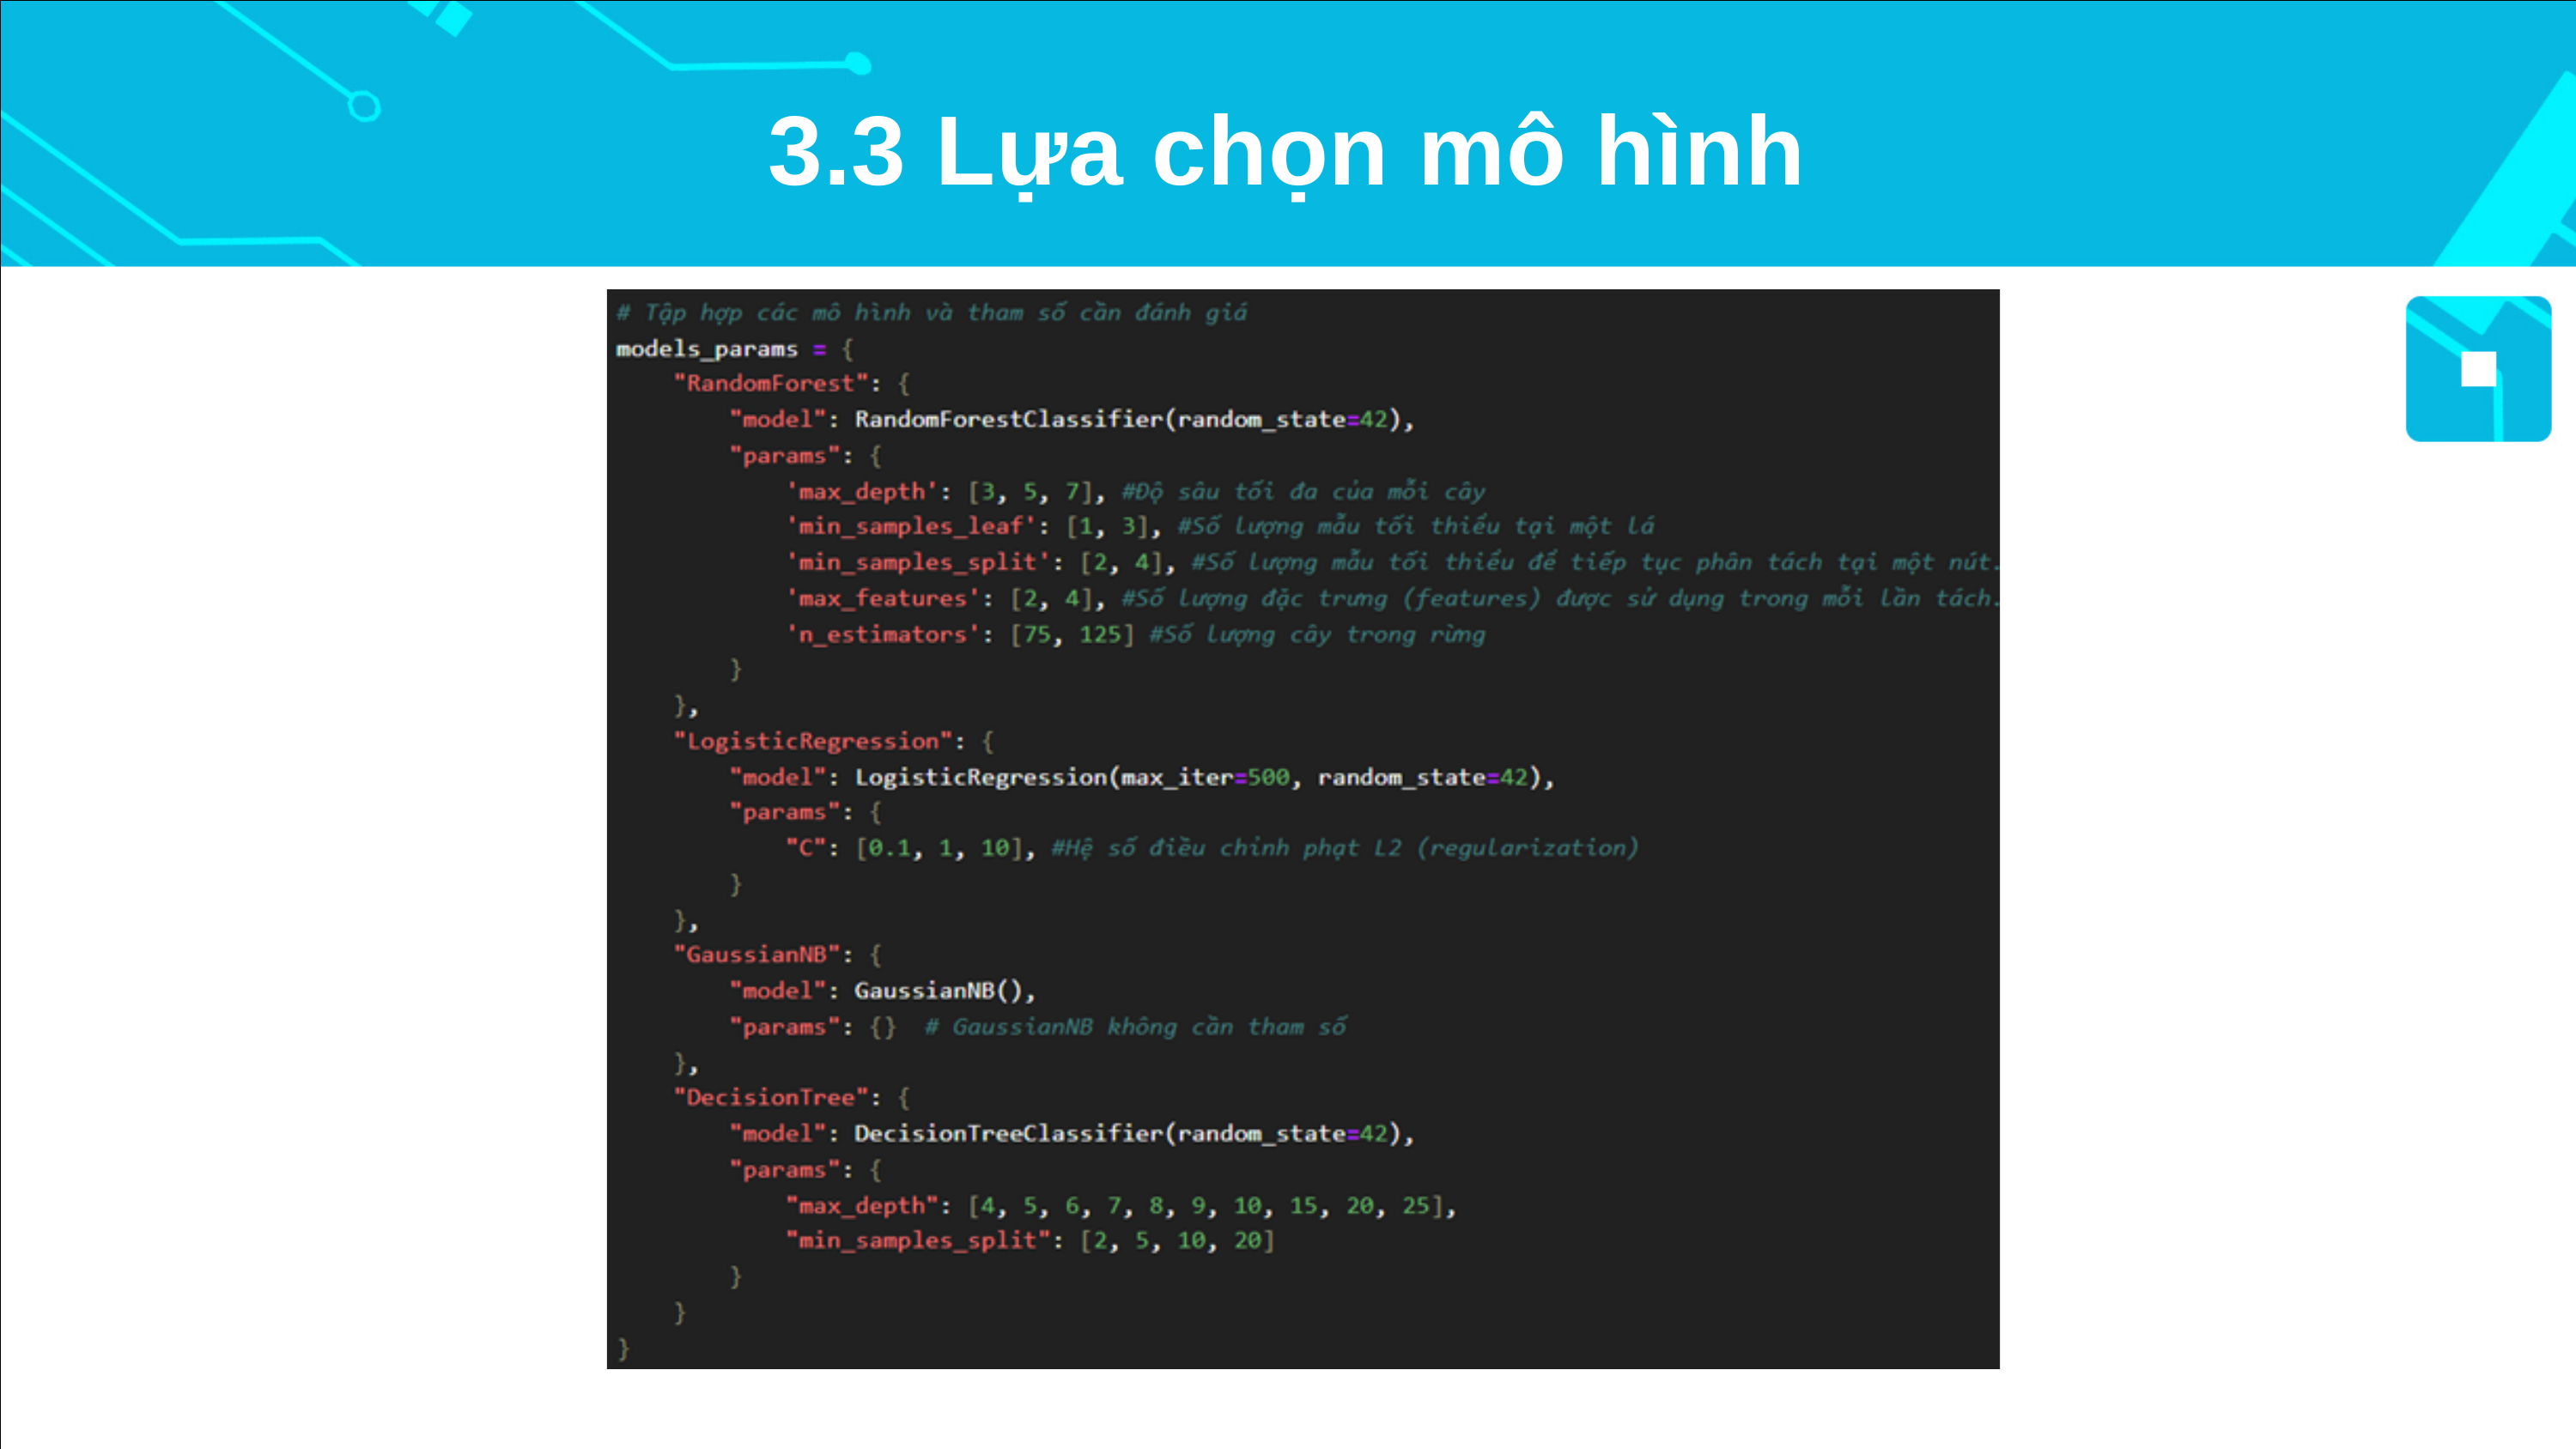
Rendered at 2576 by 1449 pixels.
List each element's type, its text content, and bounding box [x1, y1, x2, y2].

text_box [0, 0, 2576, 1449]
text_box 3.3 Lựa chọn mô hình [7, 86, 2569, 205]
text_box [606, 289, 2001, 1369]
